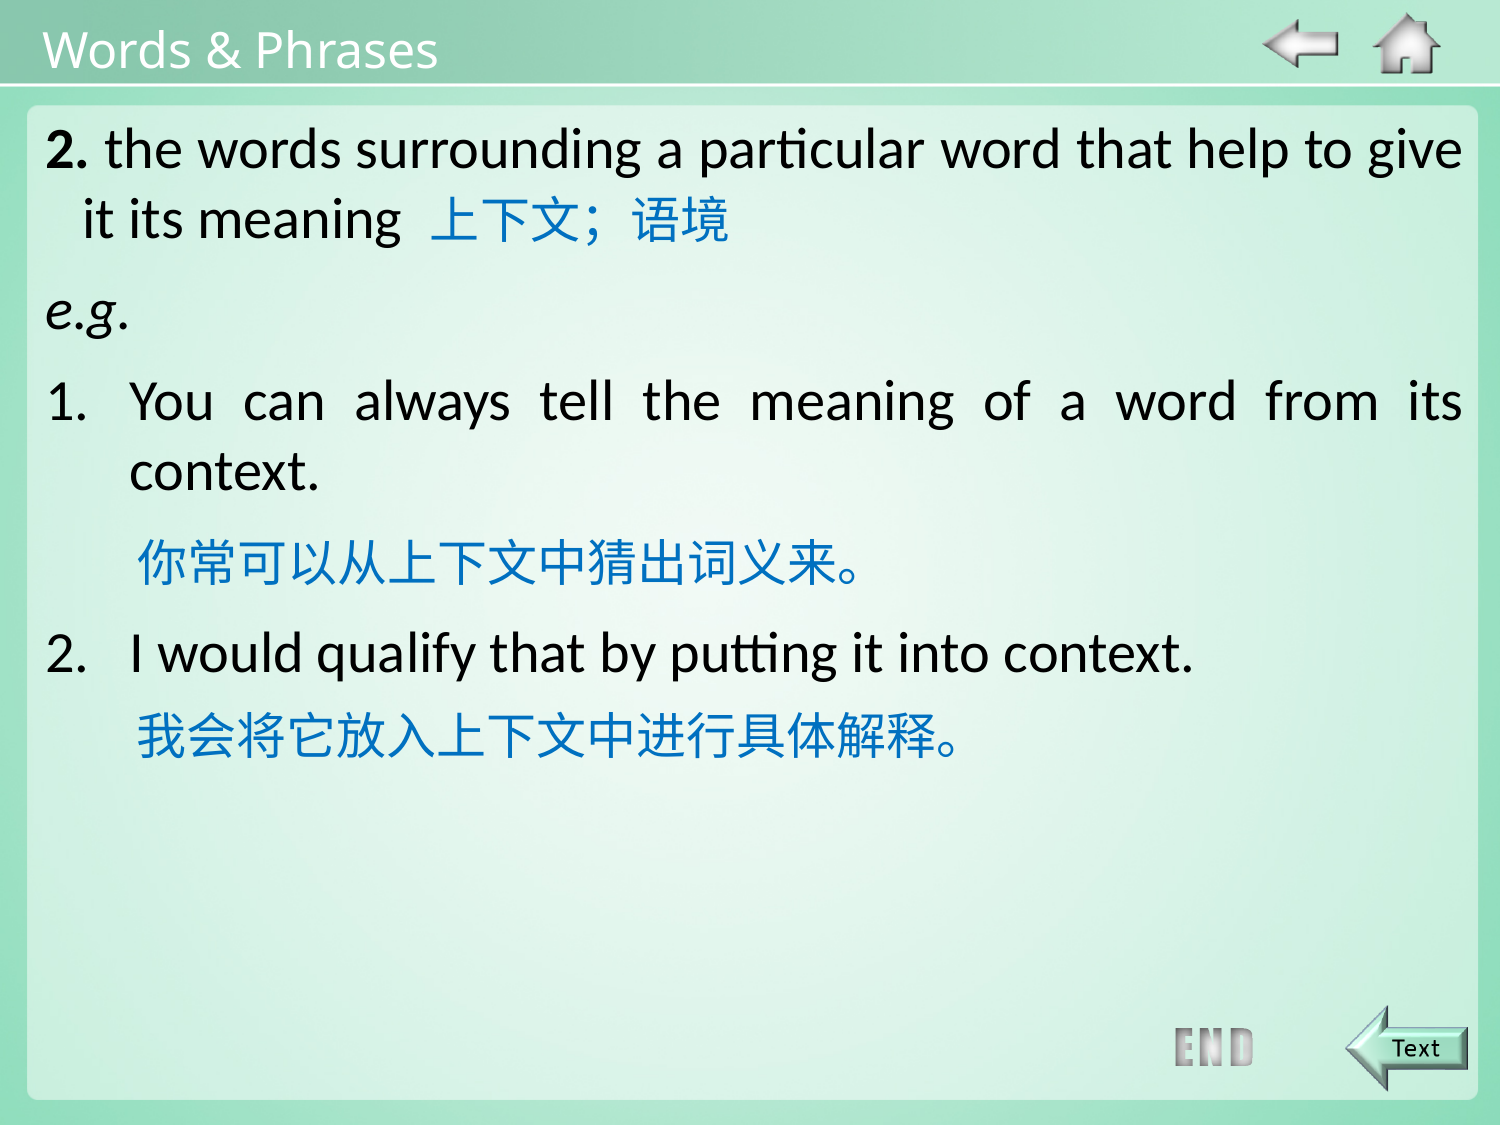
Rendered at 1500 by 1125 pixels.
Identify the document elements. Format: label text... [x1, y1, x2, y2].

picture [0, 0, 1500, 1125]
text_box Words & Phrases [27, 11, 582, 87]
list 2. the words surrounding a particular word that help to give it its meaning 上下文；语境 e.g. You can always tell the meaning of a word from its context. 你常可以从上下文中猜出词义来。 I would qualify that by putting it into context. 我会将它放入上下文中进行具体解释。 [29, 102, 1480, 1099]
